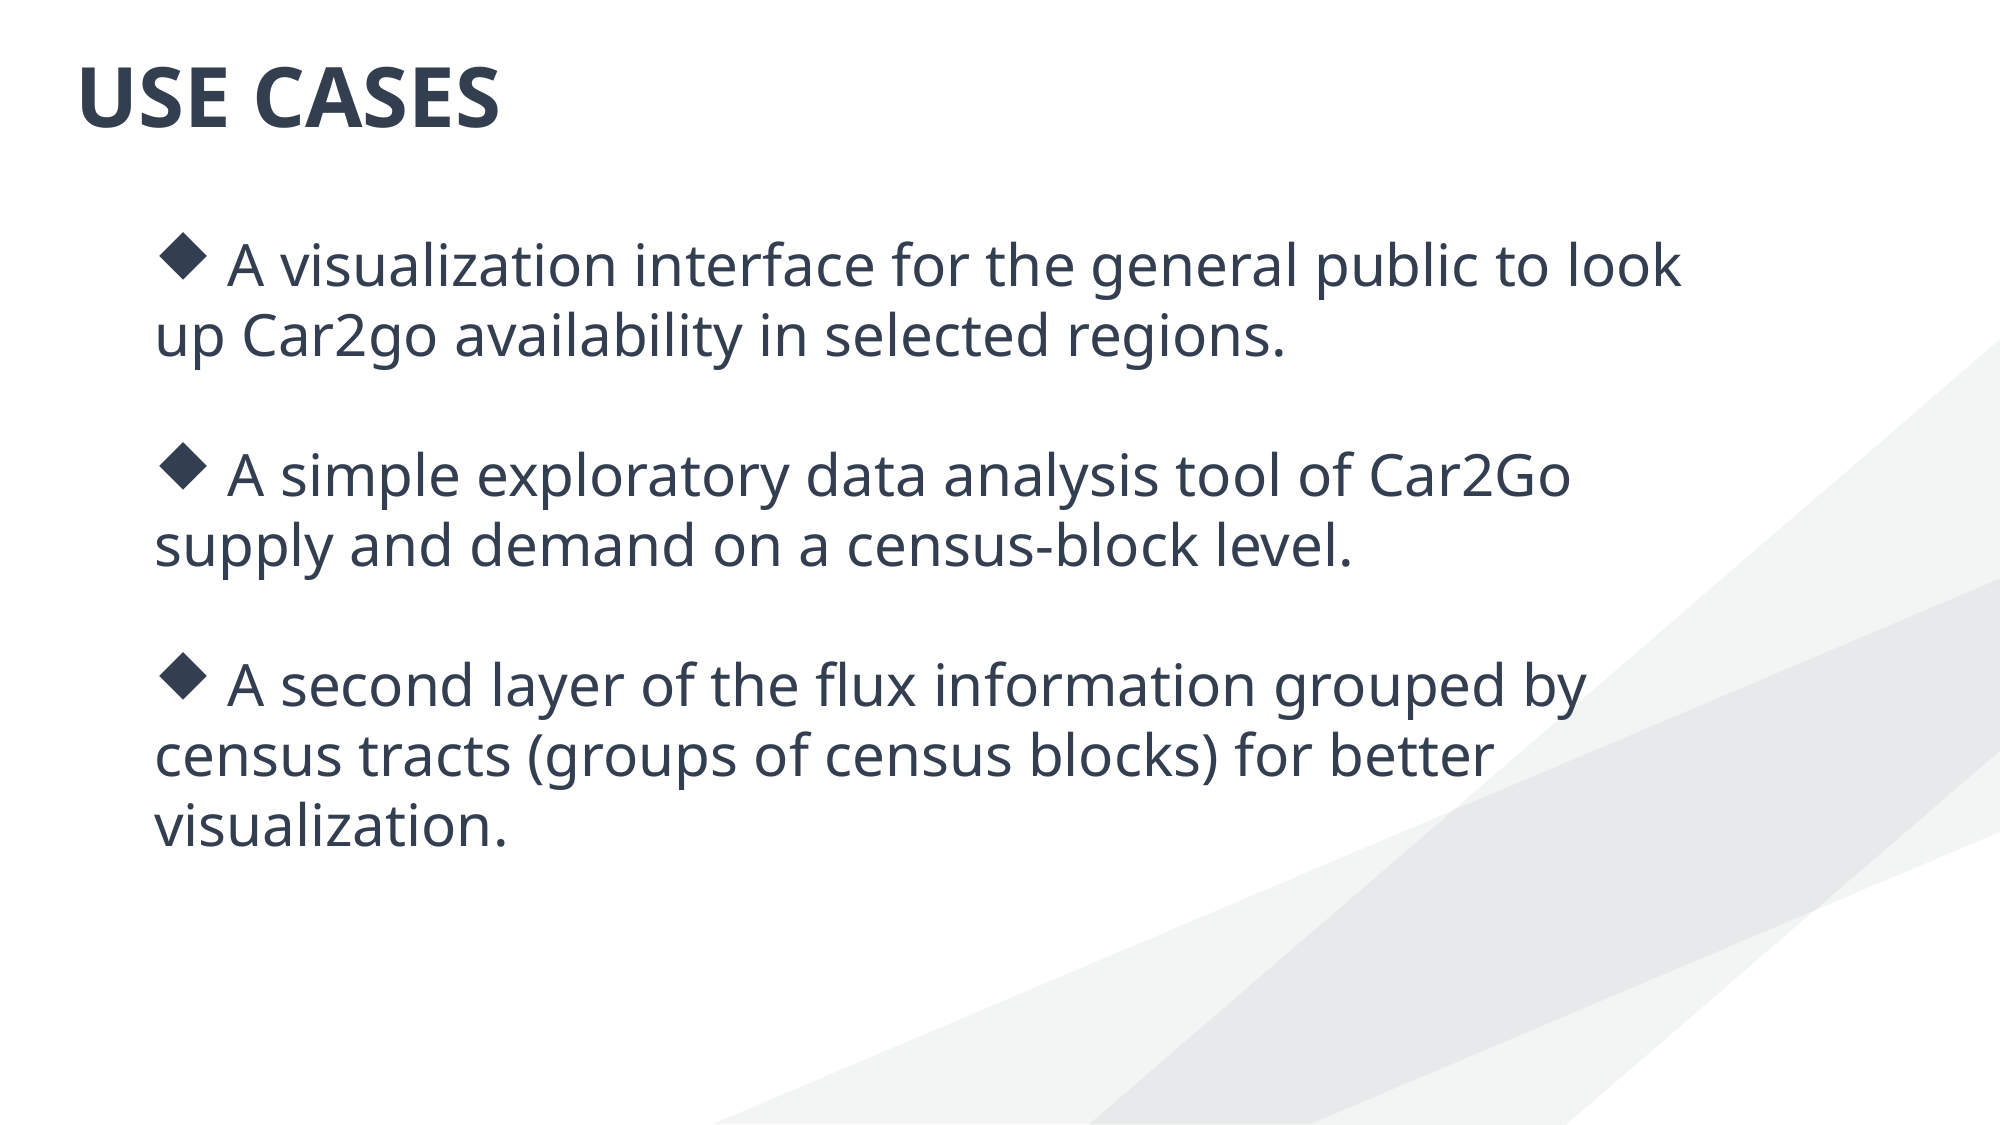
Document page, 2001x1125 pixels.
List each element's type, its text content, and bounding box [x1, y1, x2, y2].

list USE CASES [61, 37, 920, 132]
text_box A visualization interface for the general public to look up Car2go availability in selected regions. A simple exploratory data analysis tool of Car2Go supply and demand on a census-block level. A second layer of the flux information grouped by census tracts (groups of census blocks) for better visualization. [139, 220, 1740, 866]
